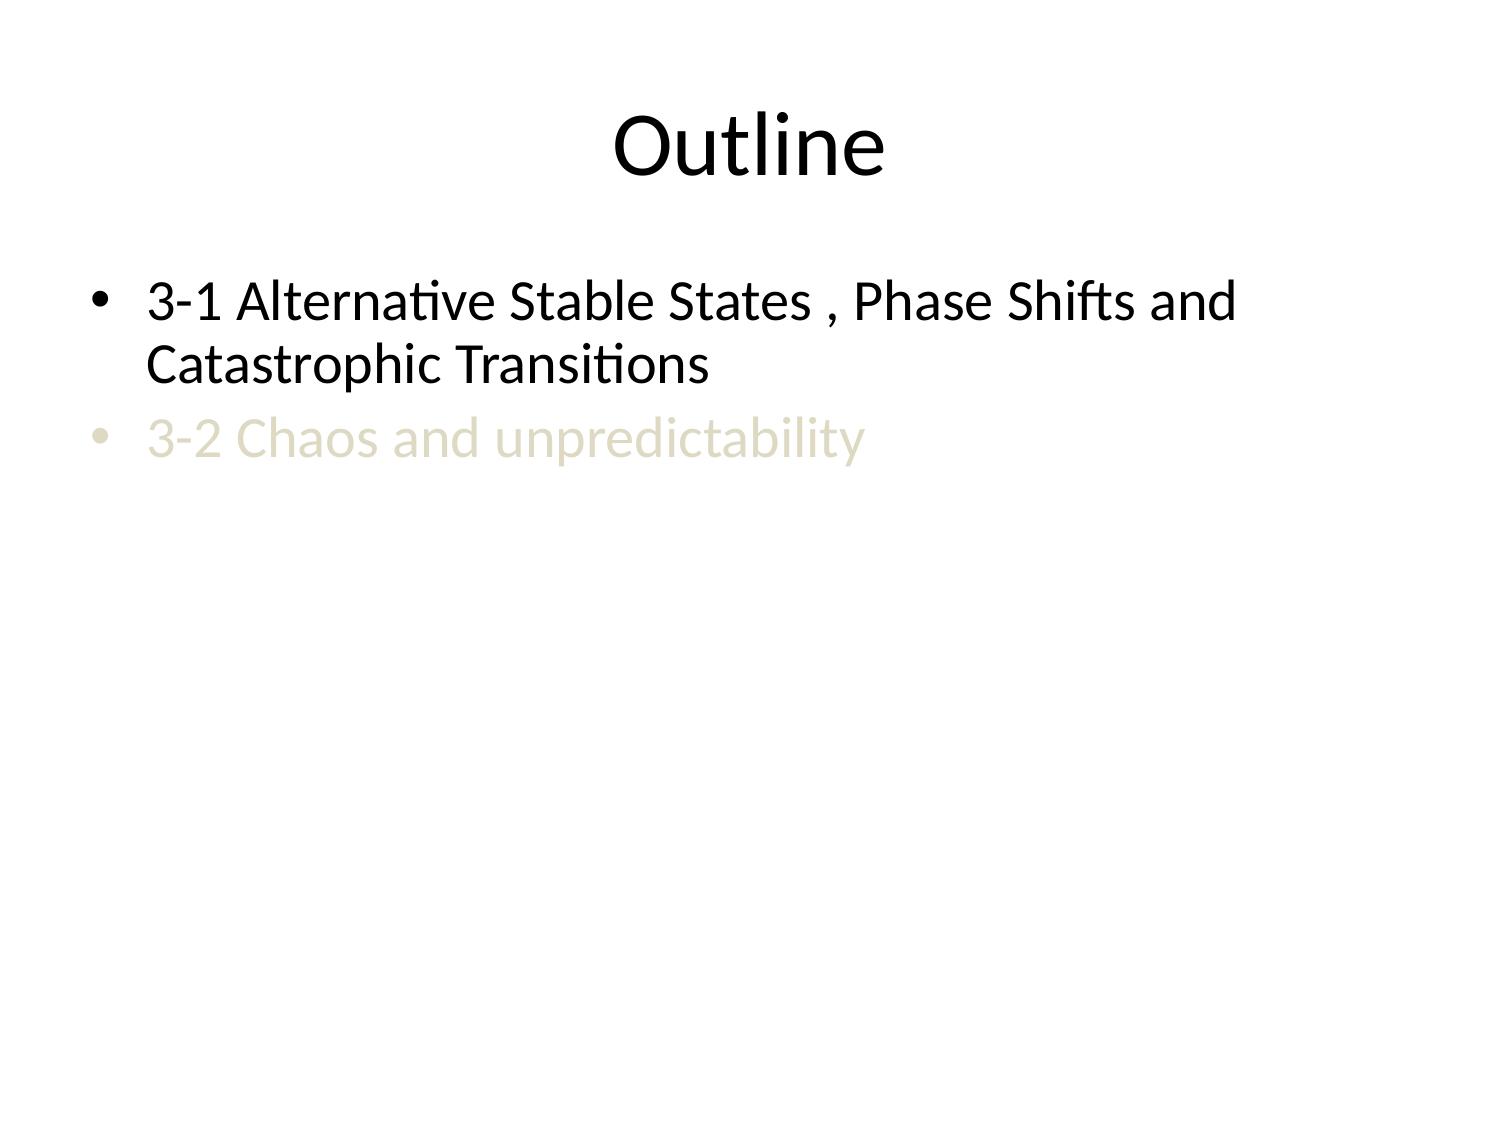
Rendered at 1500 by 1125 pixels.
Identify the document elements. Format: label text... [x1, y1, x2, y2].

title Outline [75, 45, 1425, 233]
list 3-1 Alternative Stable States , Phase Shifts and Catastrophic Transitions 3-2 Chaos and unpredictability [75, 262, 1425, 1005]
